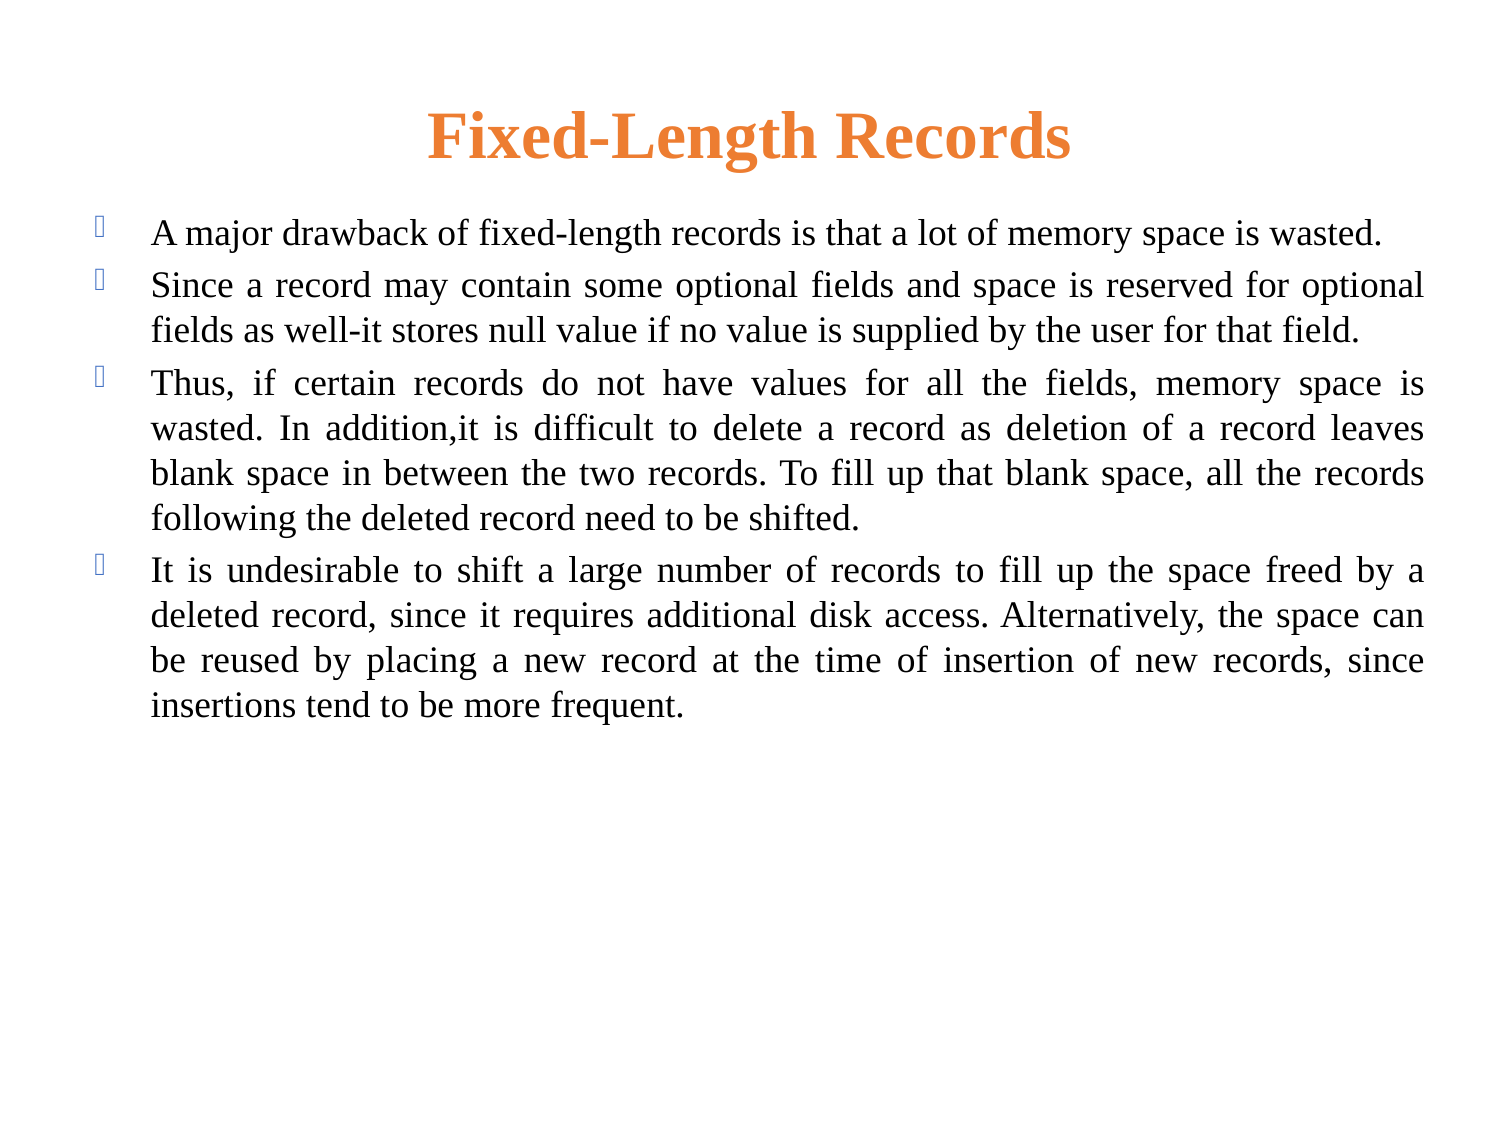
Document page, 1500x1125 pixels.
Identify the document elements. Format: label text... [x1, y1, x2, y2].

title Fixed-Length Records [112, 81, 1388, 200]
list A major drawback of fixed-length records is that a lot of memory space is wasted. Since a record may contain some optional fields and space is reserved for optional fields as well-it stores null value if no value is supplied by the user for that field. Thus, if certain records do not have values for all the fields, memory space is wasted. In addition,it is difficult to delete a record as deletion of a record leaves blank space in between the two records. To fill up that blank space, all the records following the deleted record need to be shifted. It is undesirable to shift a large number of records to fill up the space freed by a deleted record, since it requires additional disk access. Alternatively, the space can be reused by placing a new record at the time of insertion of new records, since insertions tend to be more frequent. [79, 200, 1442, 950]
